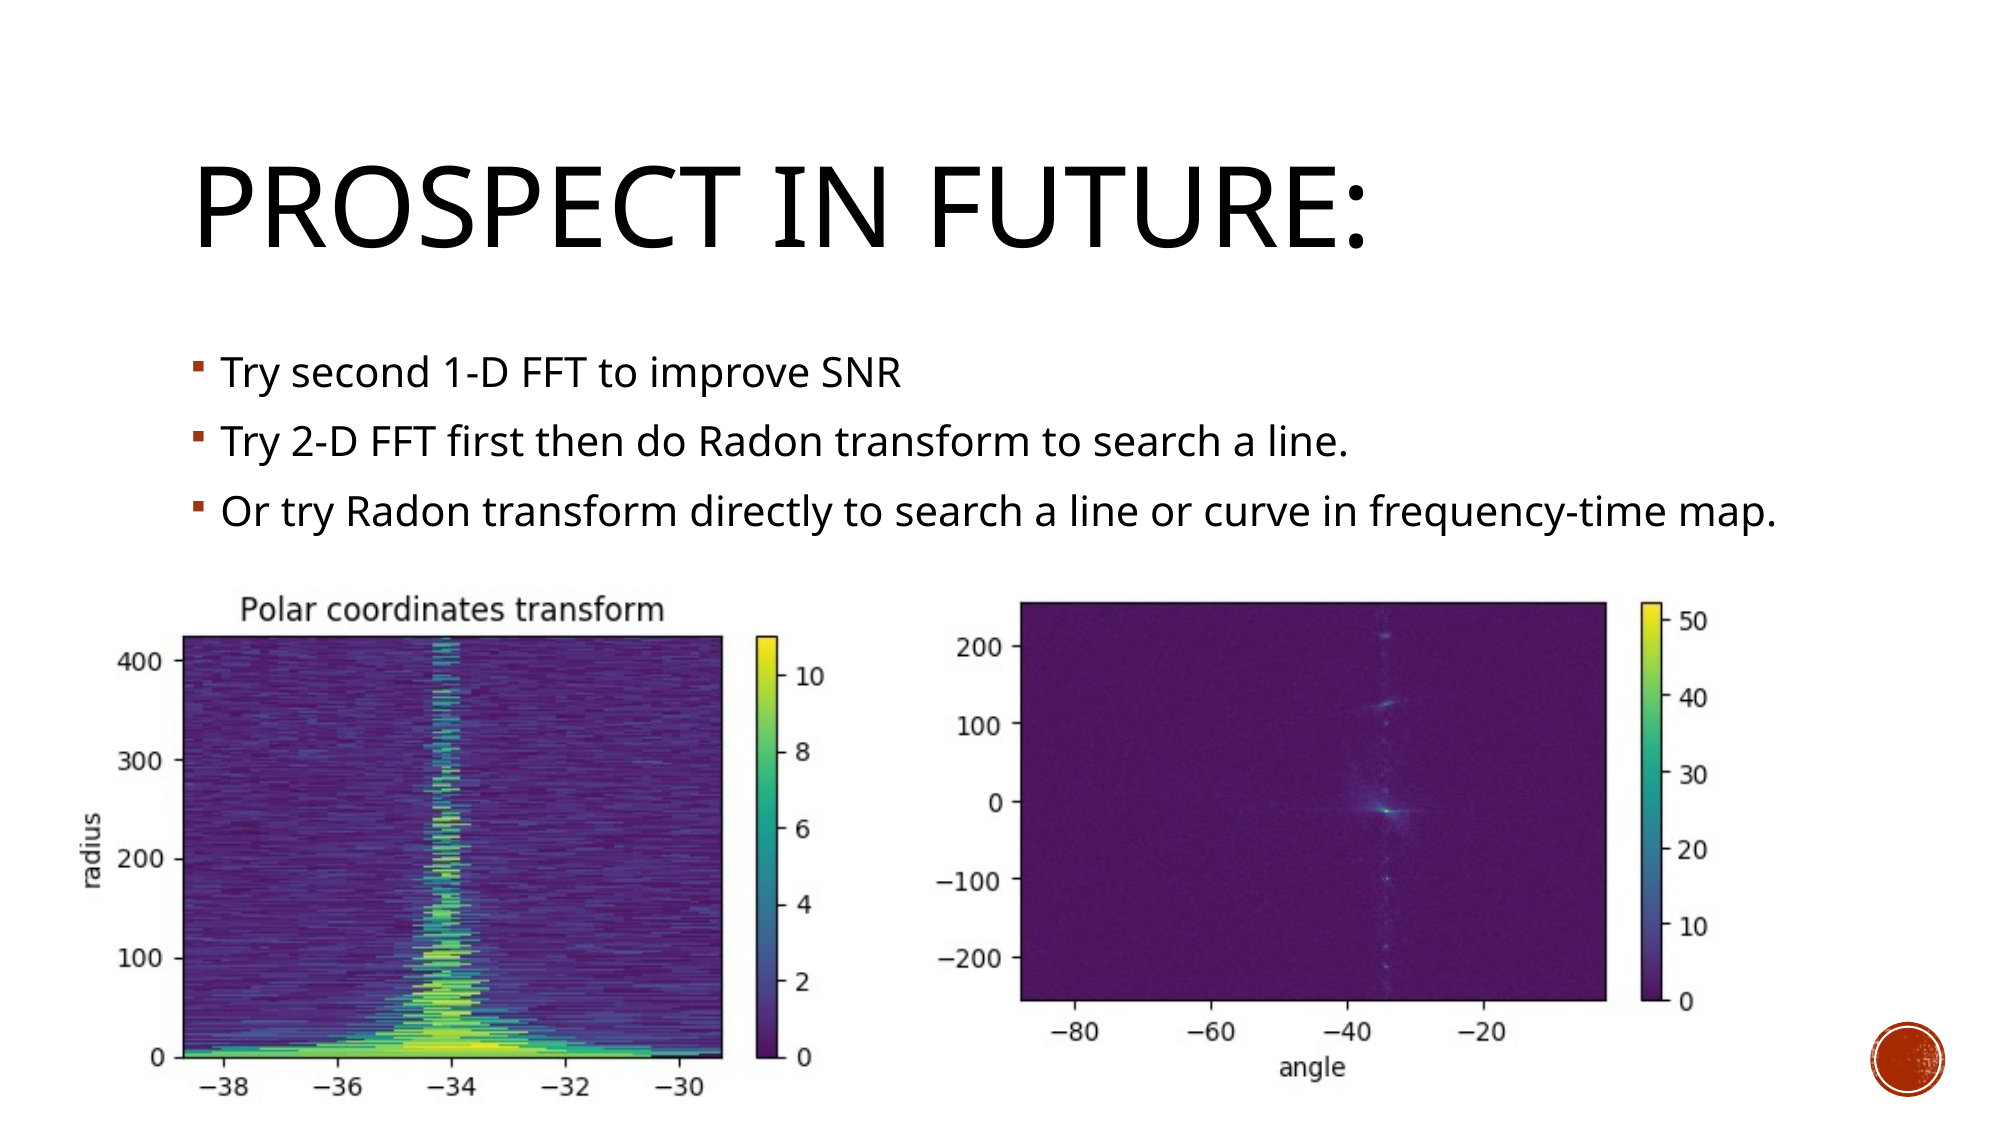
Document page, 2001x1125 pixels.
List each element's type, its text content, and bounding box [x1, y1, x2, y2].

picture [71, 546, 828, 1109]
picture [931, 565, 1722, 1090]
title Prospect in future: [175, 79, 1826, 343]
list Try second 1-D FFT to improve SNR Try 2-D FFT first then do Radon transform to search a line. Or try Radon transform directly to search a line or curve in frequency-time map. [175, 343, 1826, 584]
